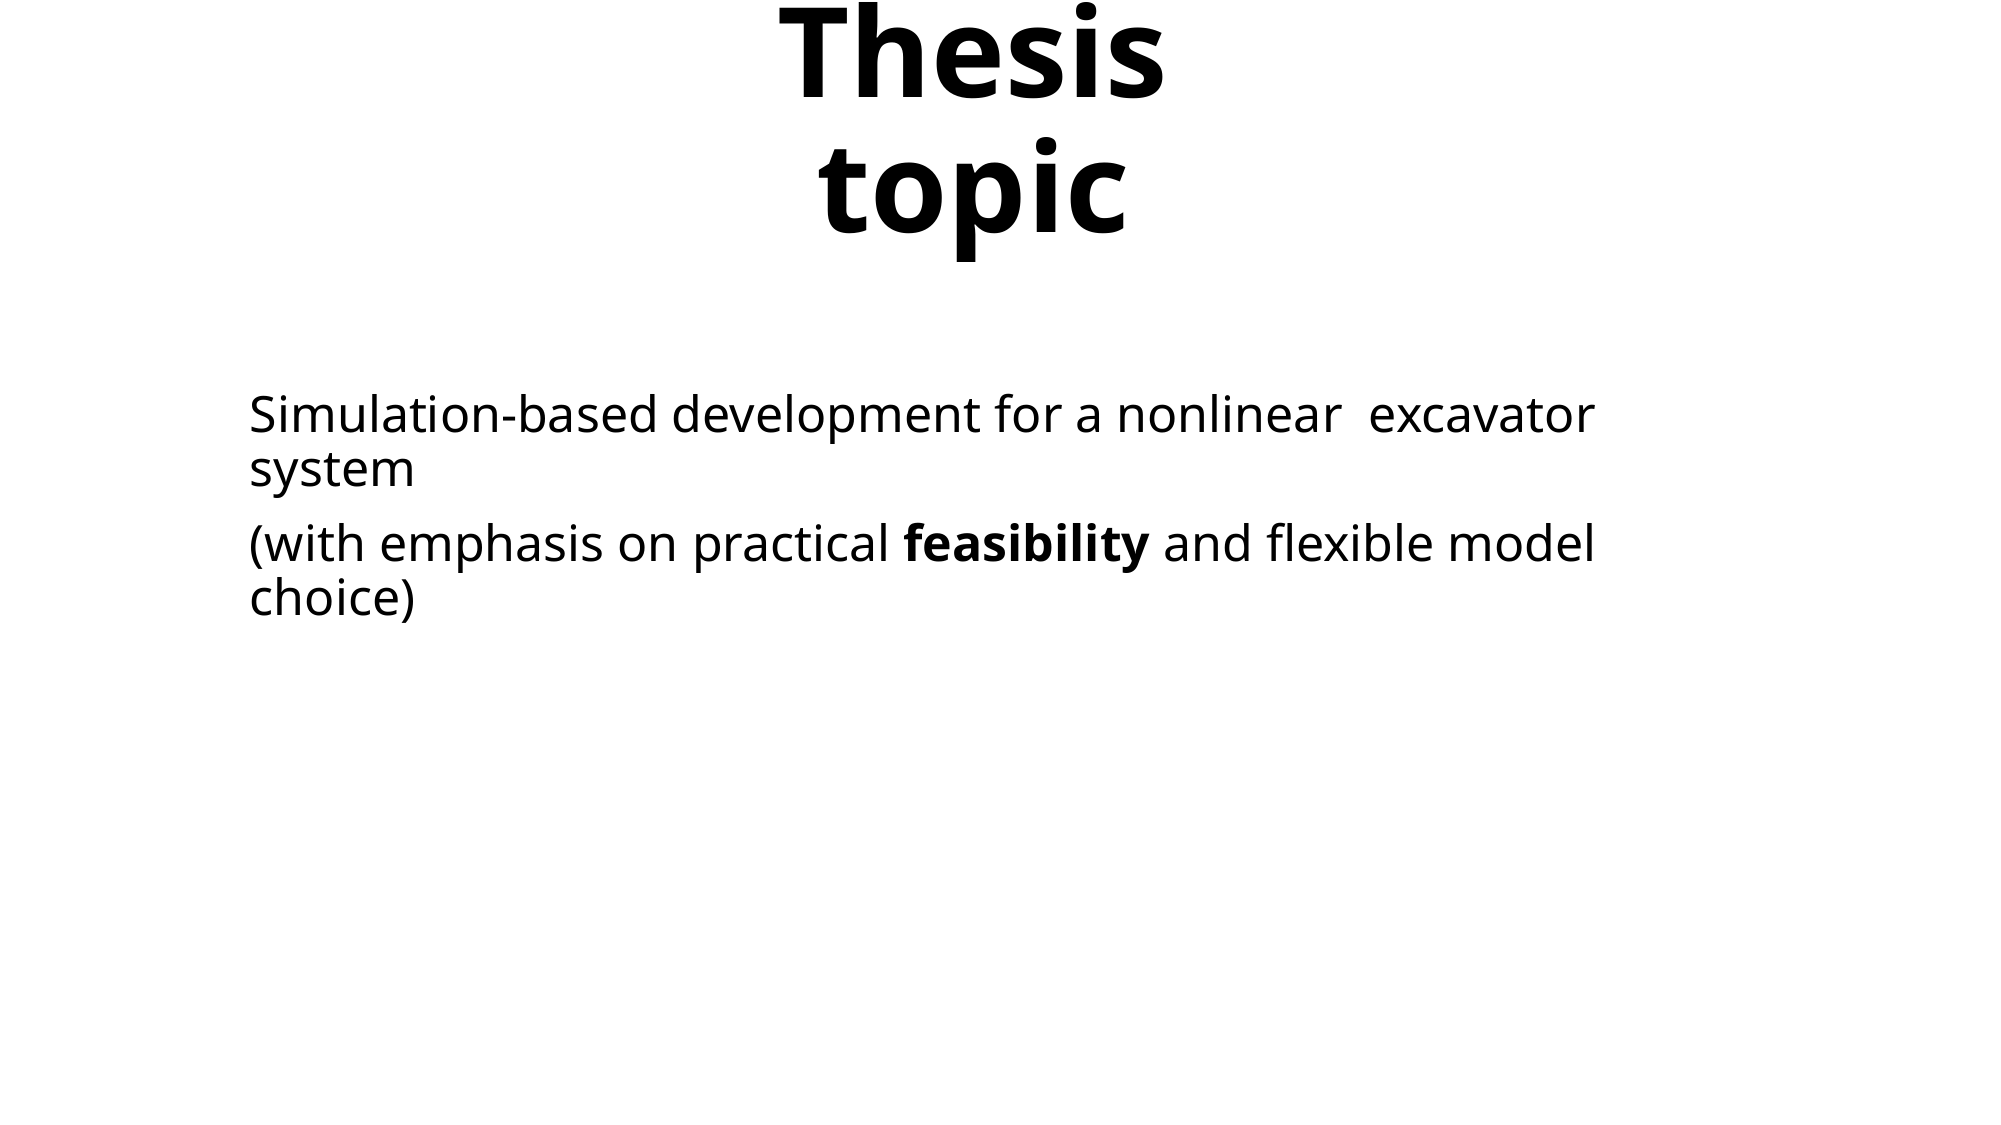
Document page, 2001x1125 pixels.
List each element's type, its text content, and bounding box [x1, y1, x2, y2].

subtitle Simulation-based development for a nonlinear excavator system (with emphasis on practical feasibility and flexible model choice) [249, 388, 1729, 623]
title Thesis topic [611, 97, 1368, 260]
